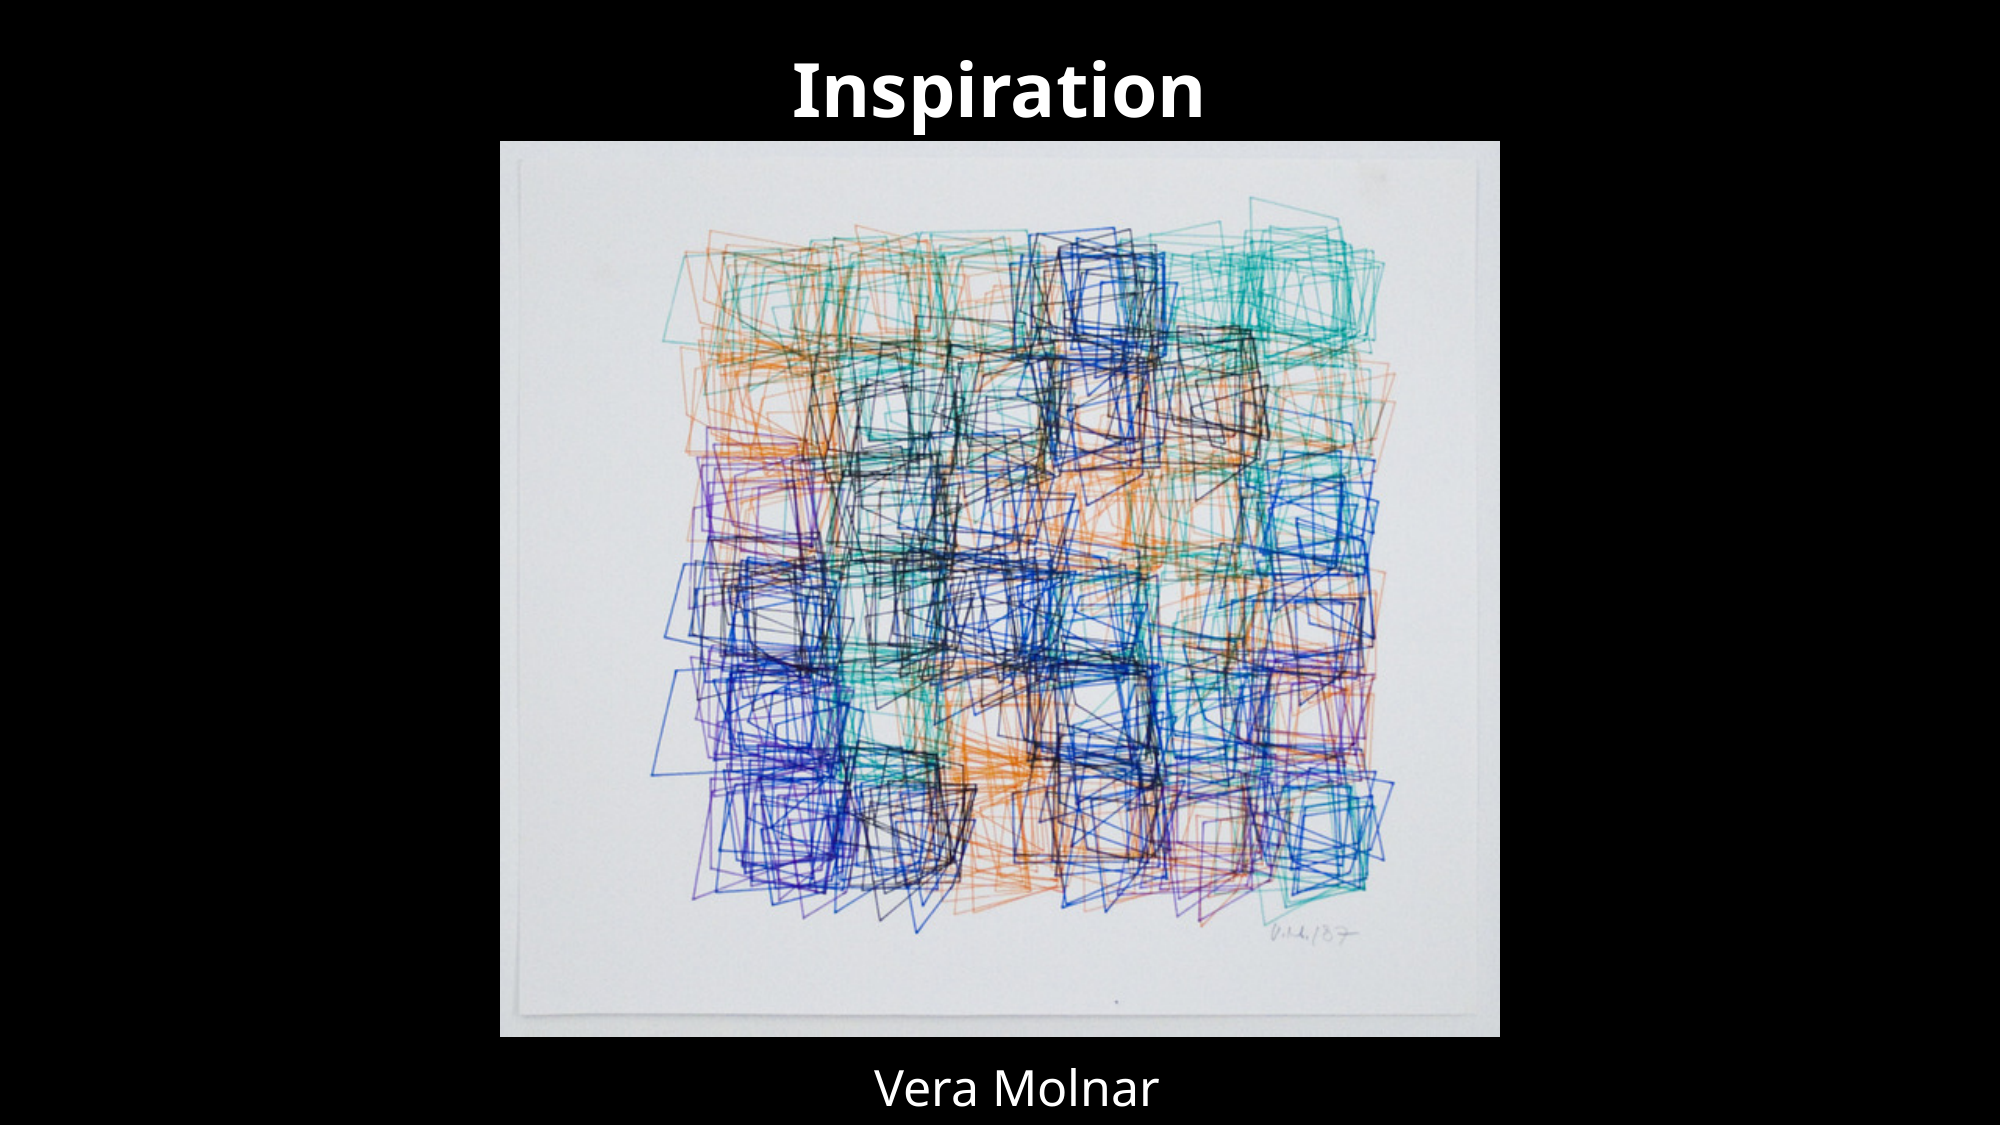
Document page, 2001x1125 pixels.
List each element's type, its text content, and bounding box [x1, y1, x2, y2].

picture [499, 141, 1500, 1037]
text_box Vera Molnar [300, 1049, 1735, 1124]
text_box Inspiration [282, 35, 1717, 141]
